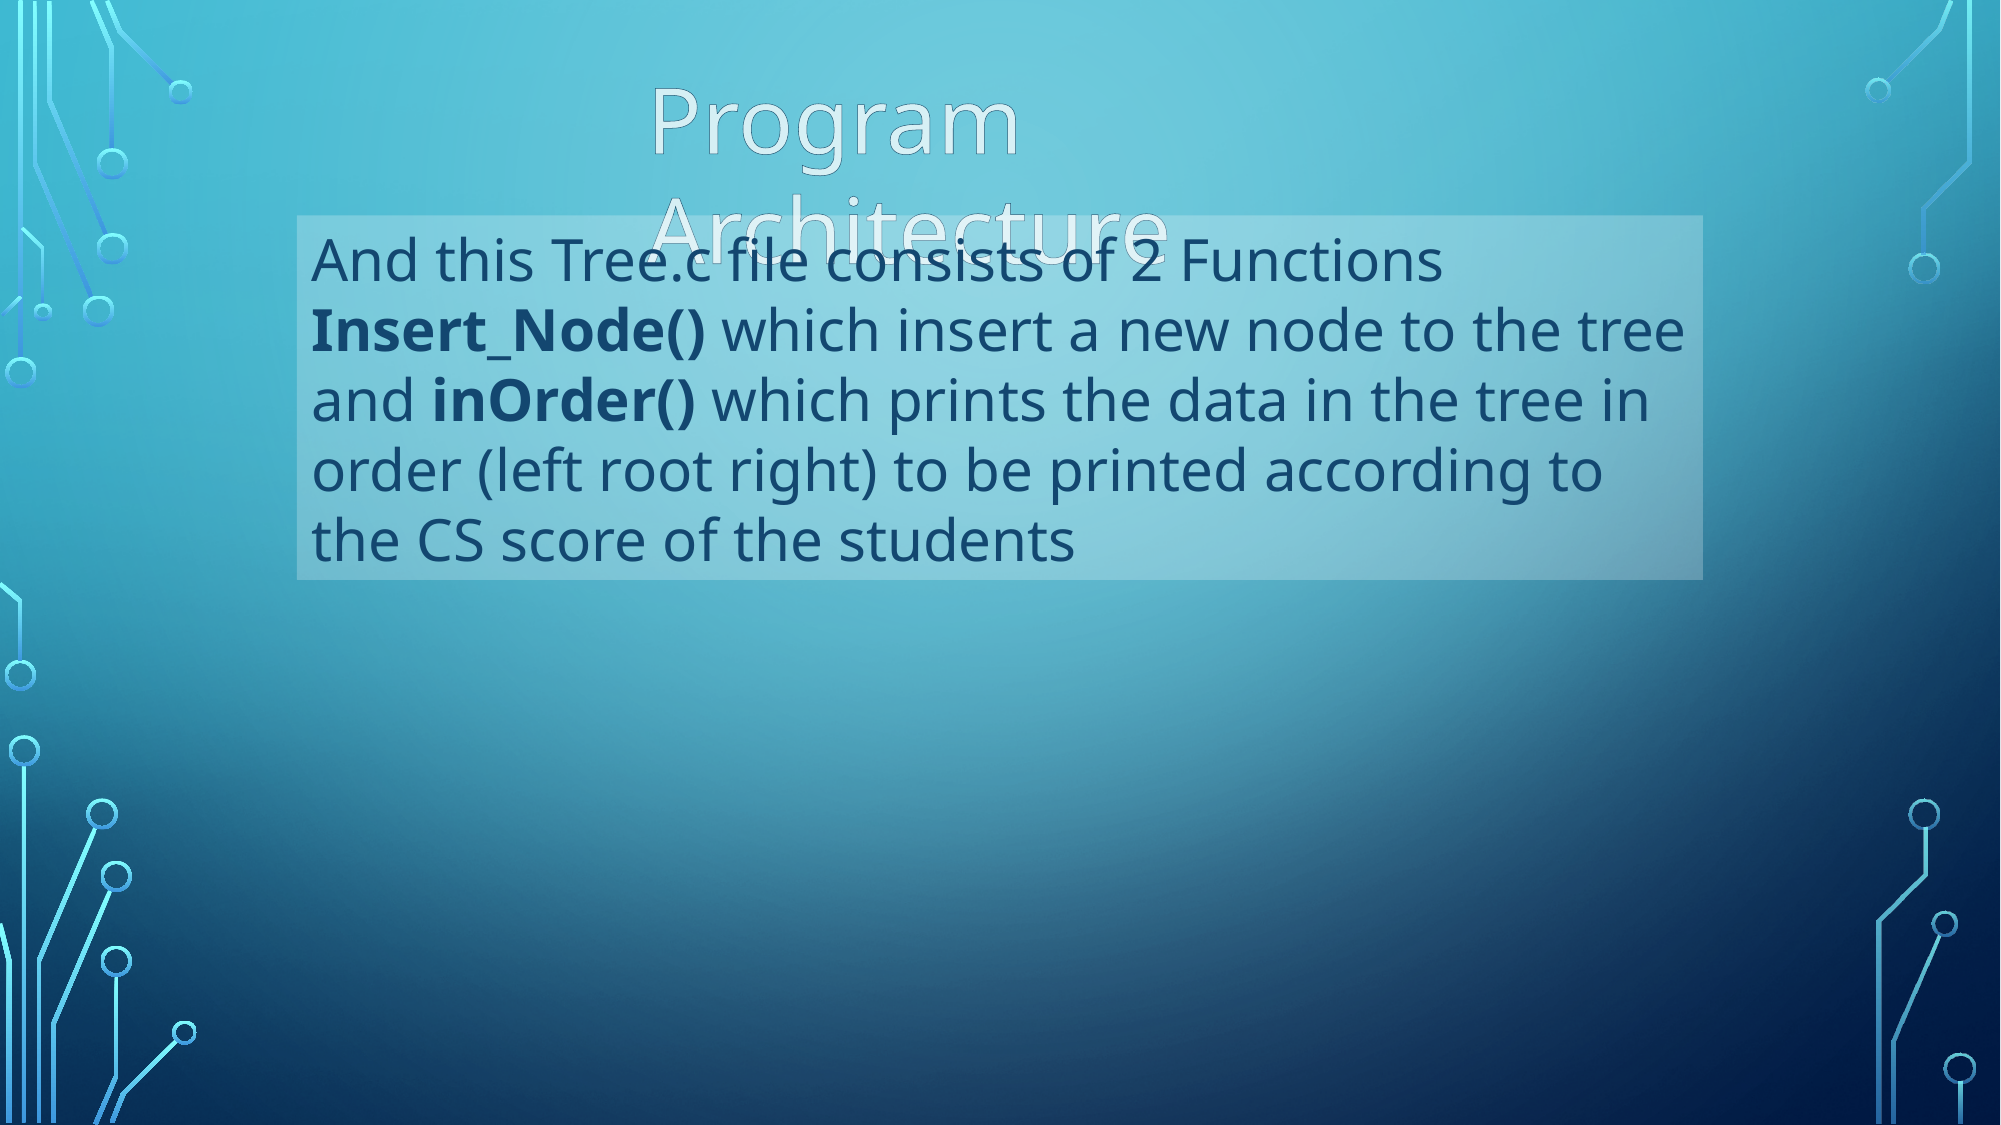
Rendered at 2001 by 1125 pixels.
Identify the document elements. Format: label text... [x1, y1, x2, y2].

text_box Program Architecture [631, 54, 1546, 215]
text_box And this Tree.c file consists of 2 Functions Insert_Node() which insert a new node to the tree and inOrder() which prints the data in the tree in order (left root right) to be printed according to the CS score of the students [296, 215, 1703, 580]
